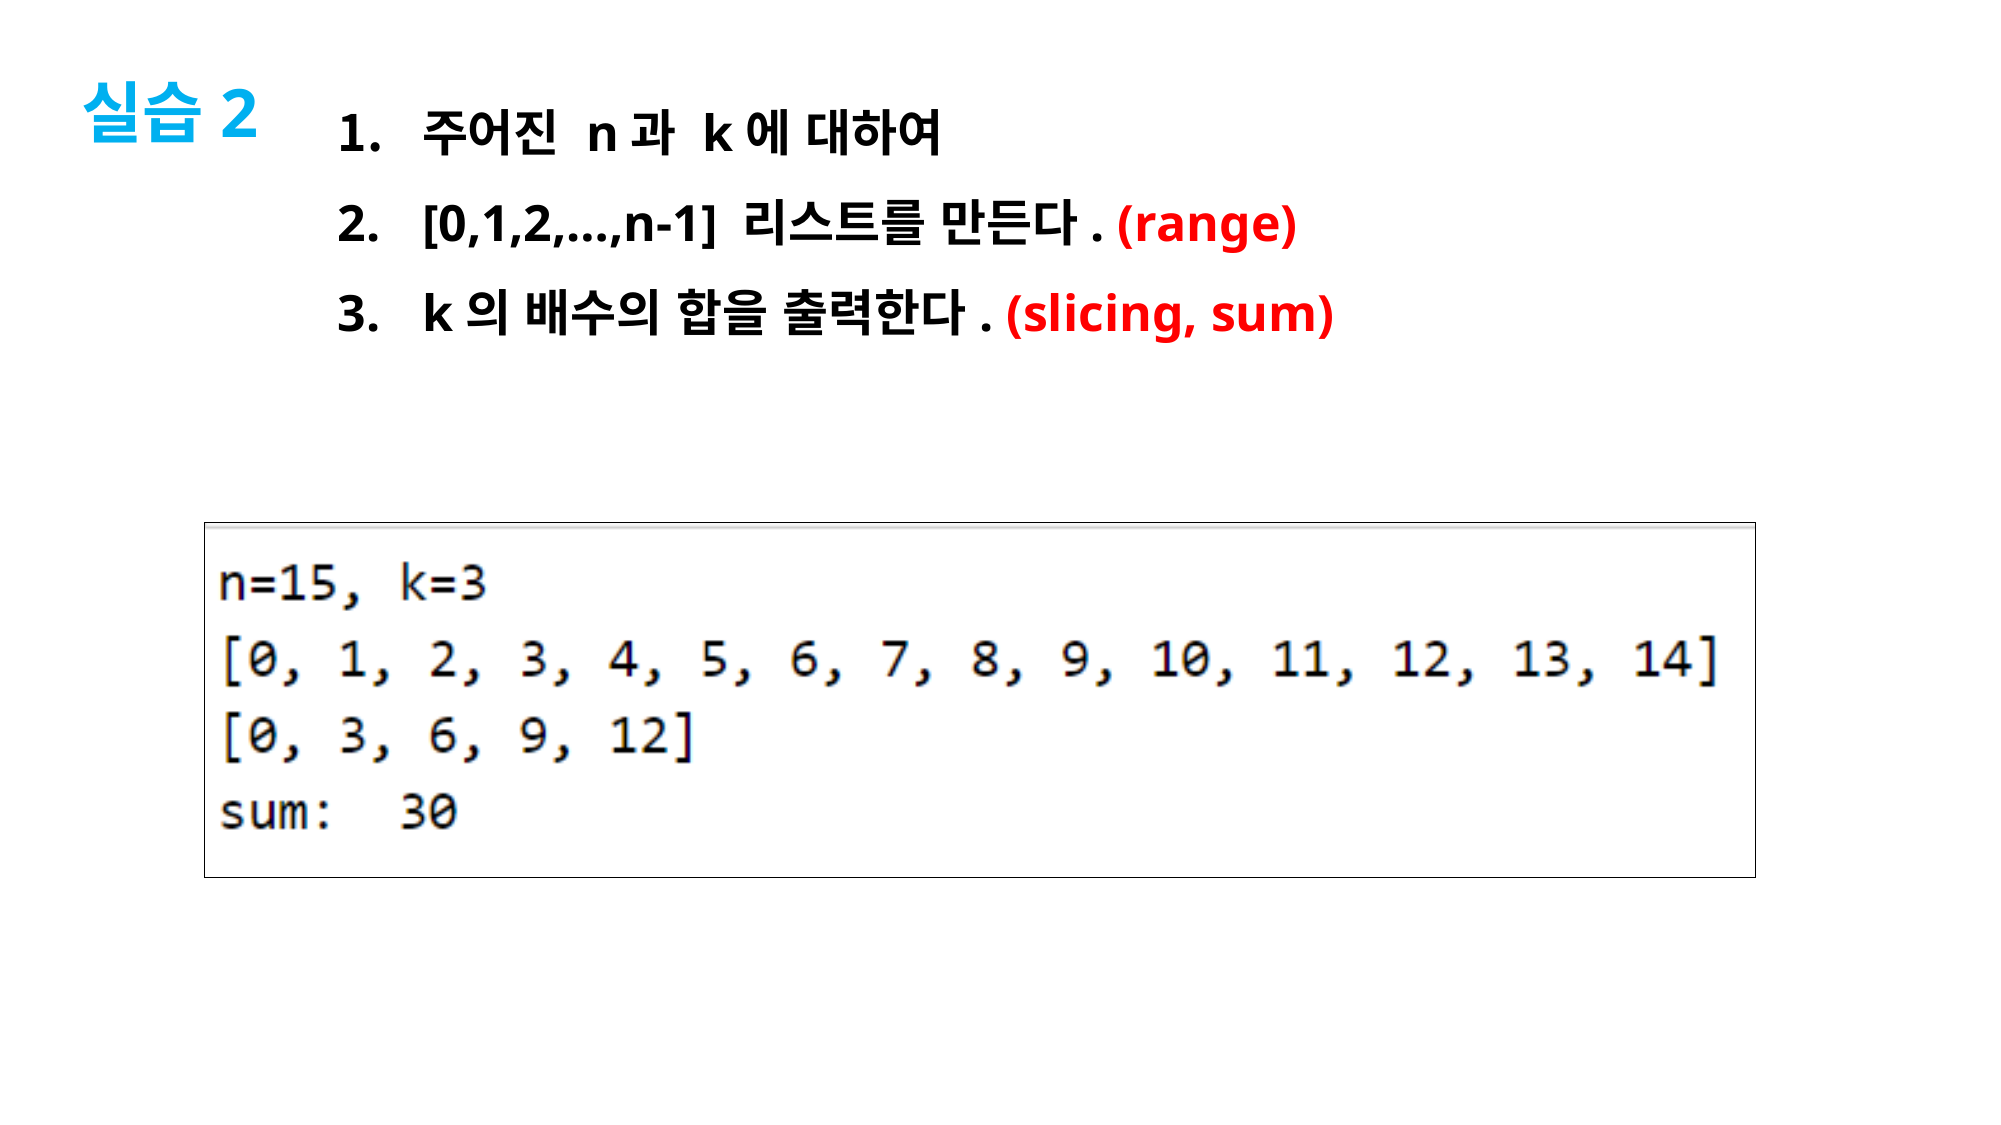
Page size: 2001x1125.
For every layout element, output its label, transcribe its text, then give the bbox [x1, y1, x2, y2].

picture [204, 522, 1756, 878]
text_box 실습2 [66, 63, 274, 159]
text_box 주어진 n과 k에 대하여 [0,1,2,…,n-1] 리스트를 만든다. (range) k의 배수의 합을 출력한다. (slicing, sum) [322, 63, 1773, 349]
